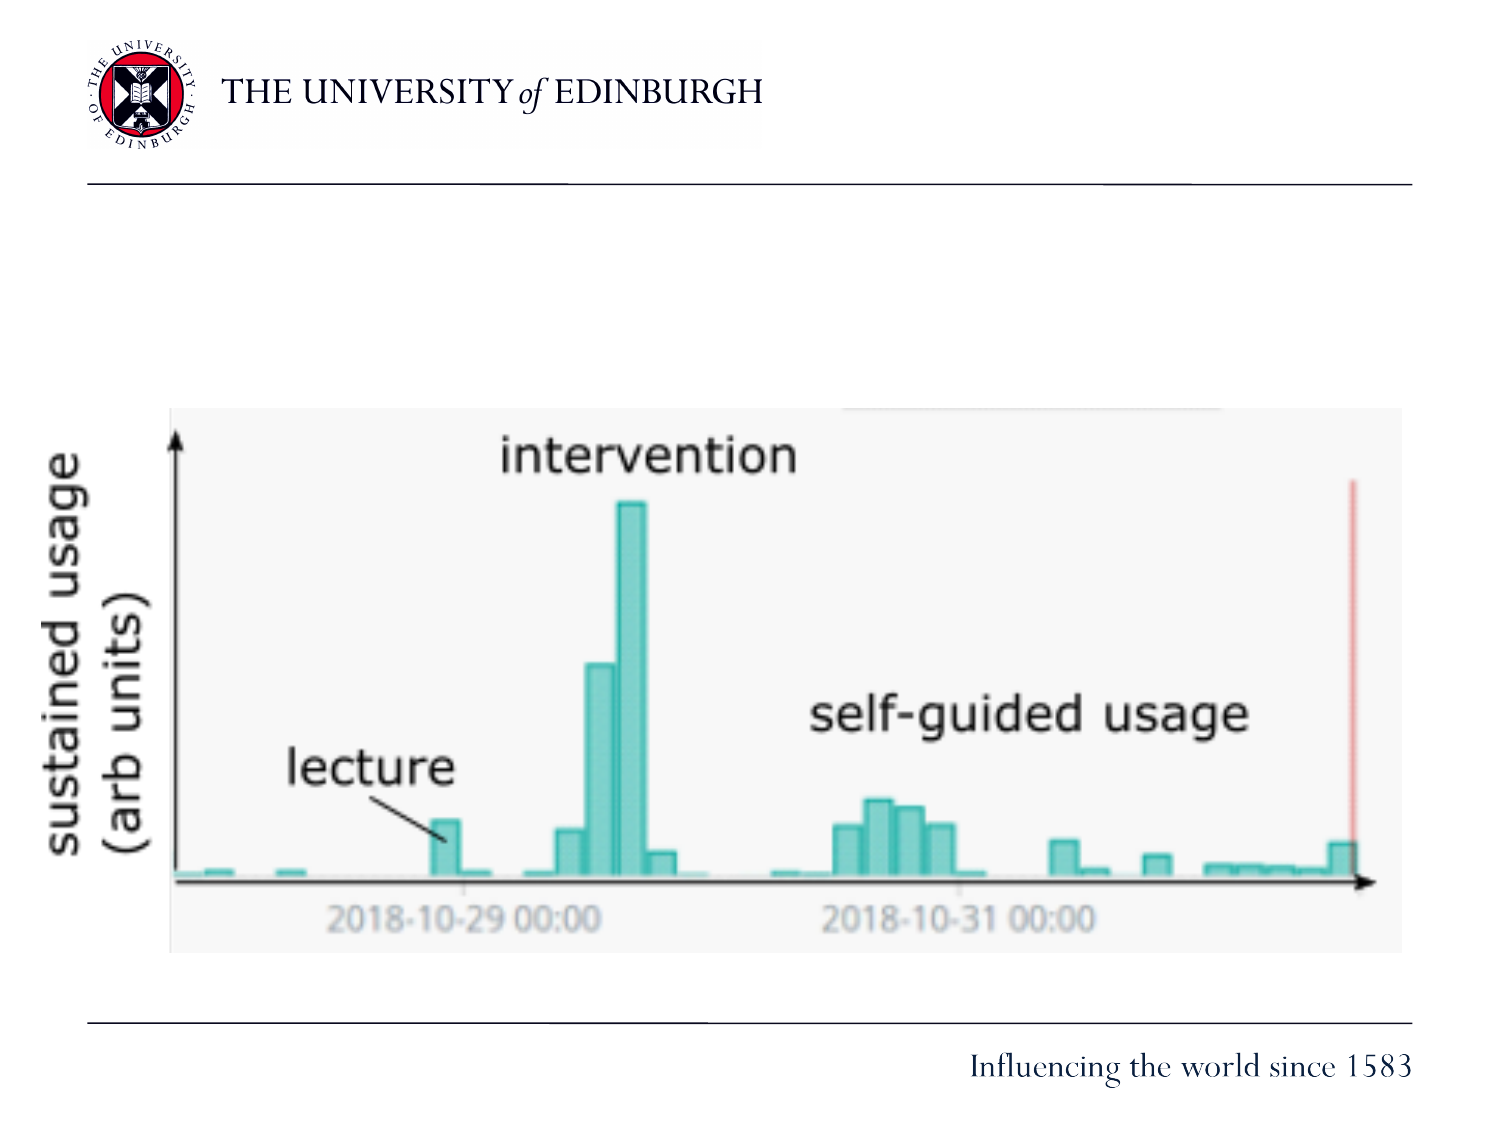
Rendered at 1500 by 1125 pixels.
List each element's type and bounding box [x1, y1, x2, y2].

picture [87, 40, 762, 149]
picture [969, 1046, 1413, 1088]
picture [40, 408, 1402, 953]
